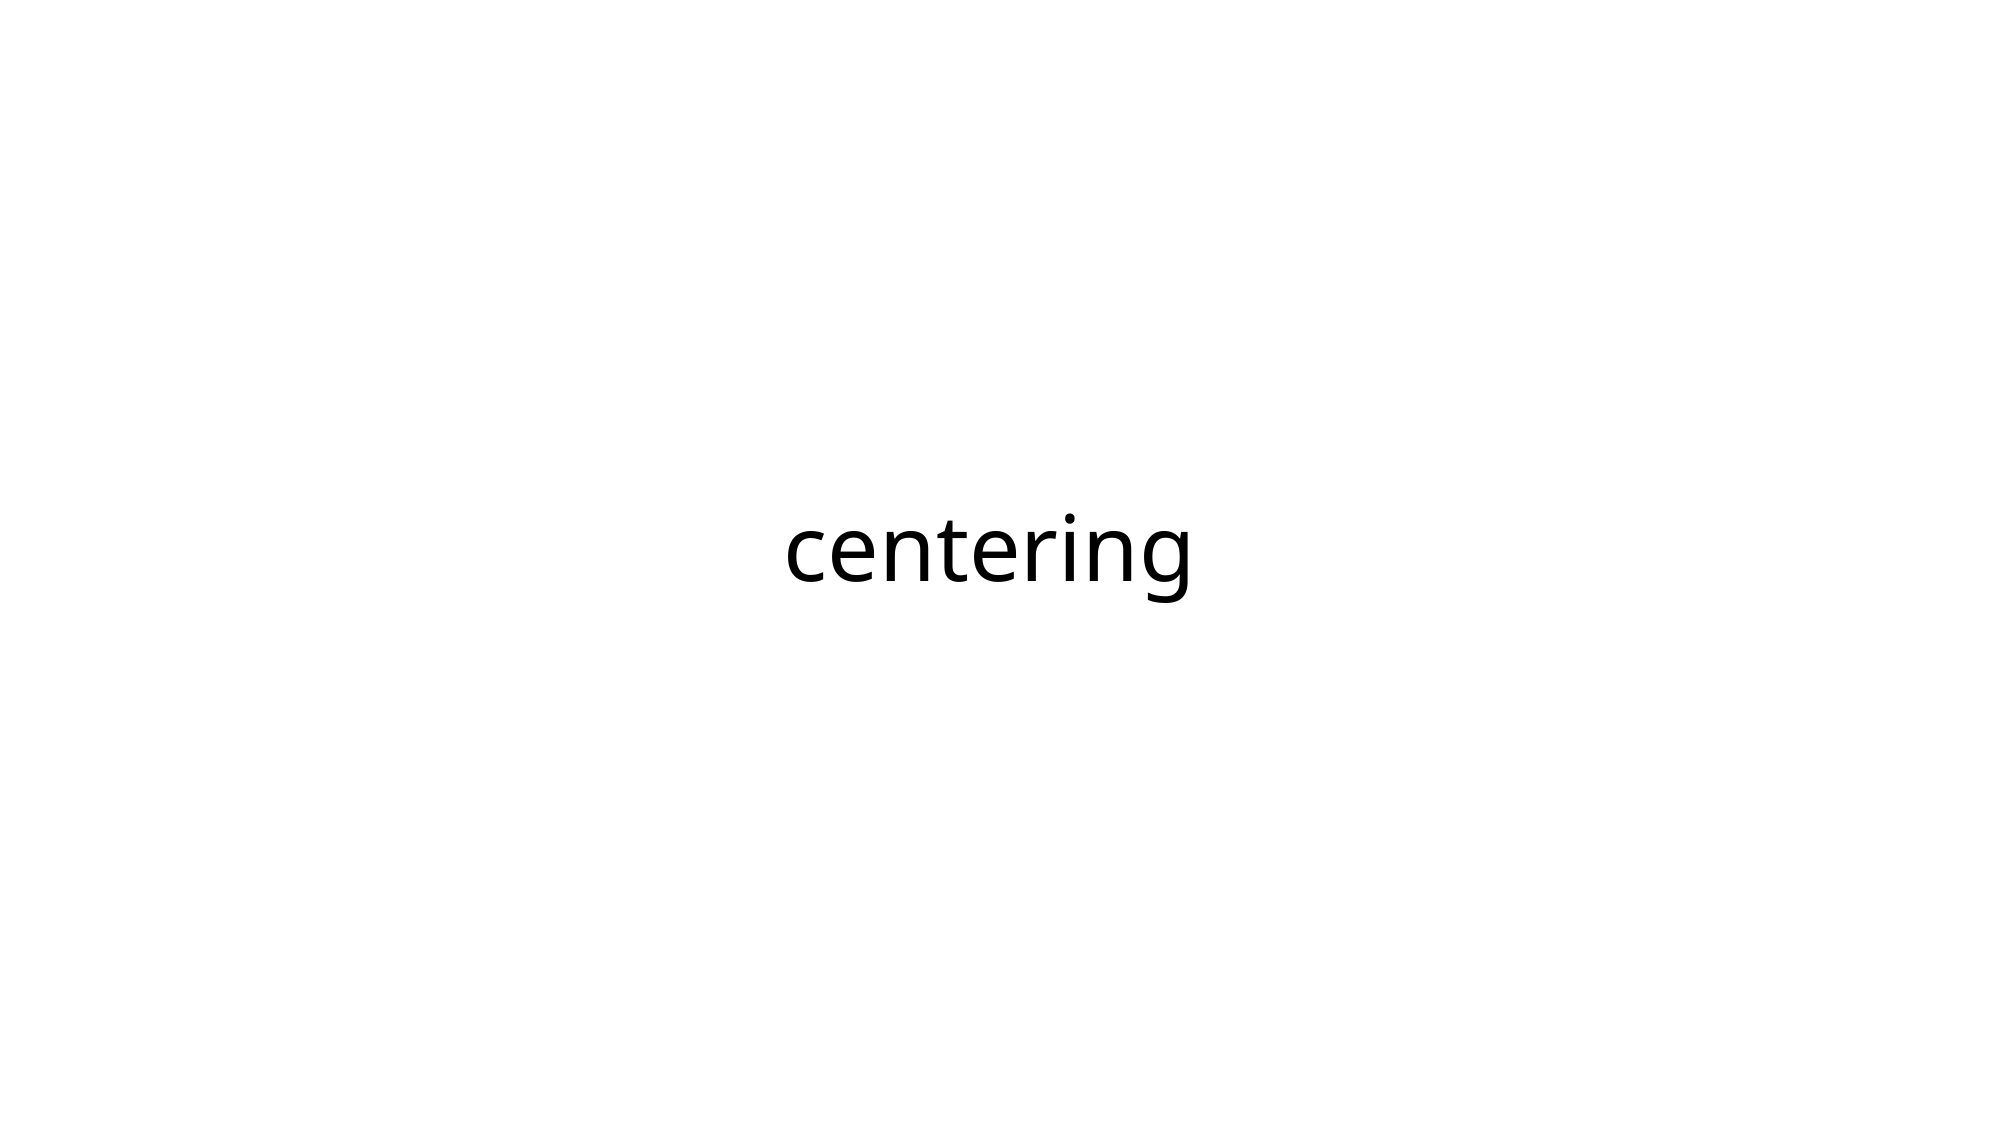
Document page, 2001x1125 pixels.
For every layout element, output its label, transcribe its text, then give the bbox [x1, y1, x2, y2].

title centering [314, 457, 1665, 646]
